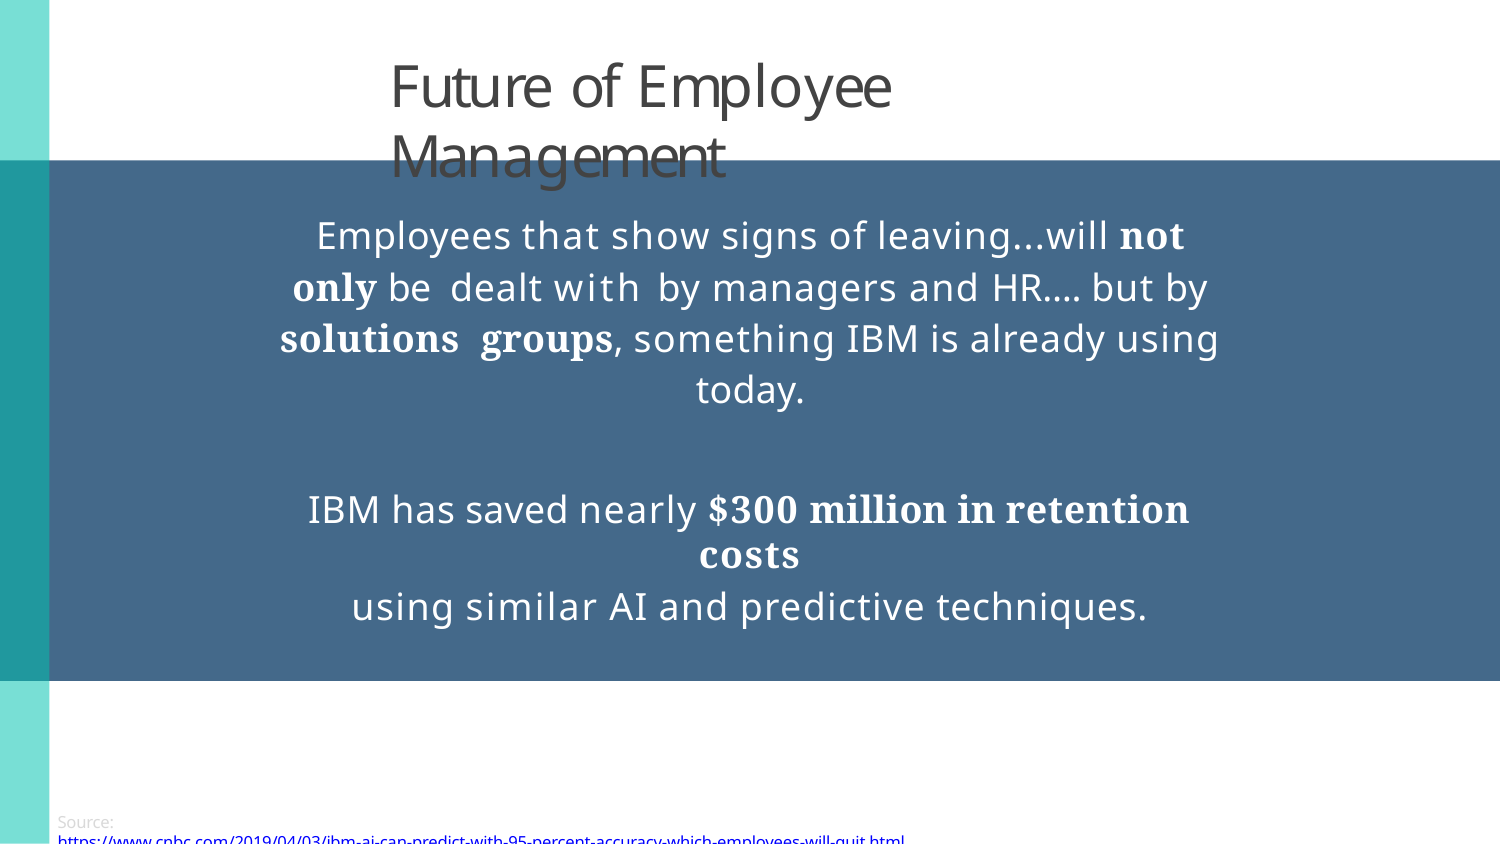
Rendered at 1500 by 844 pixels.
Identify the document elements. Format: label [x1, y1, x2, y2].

text_box [0, 0, 1500, 844]
